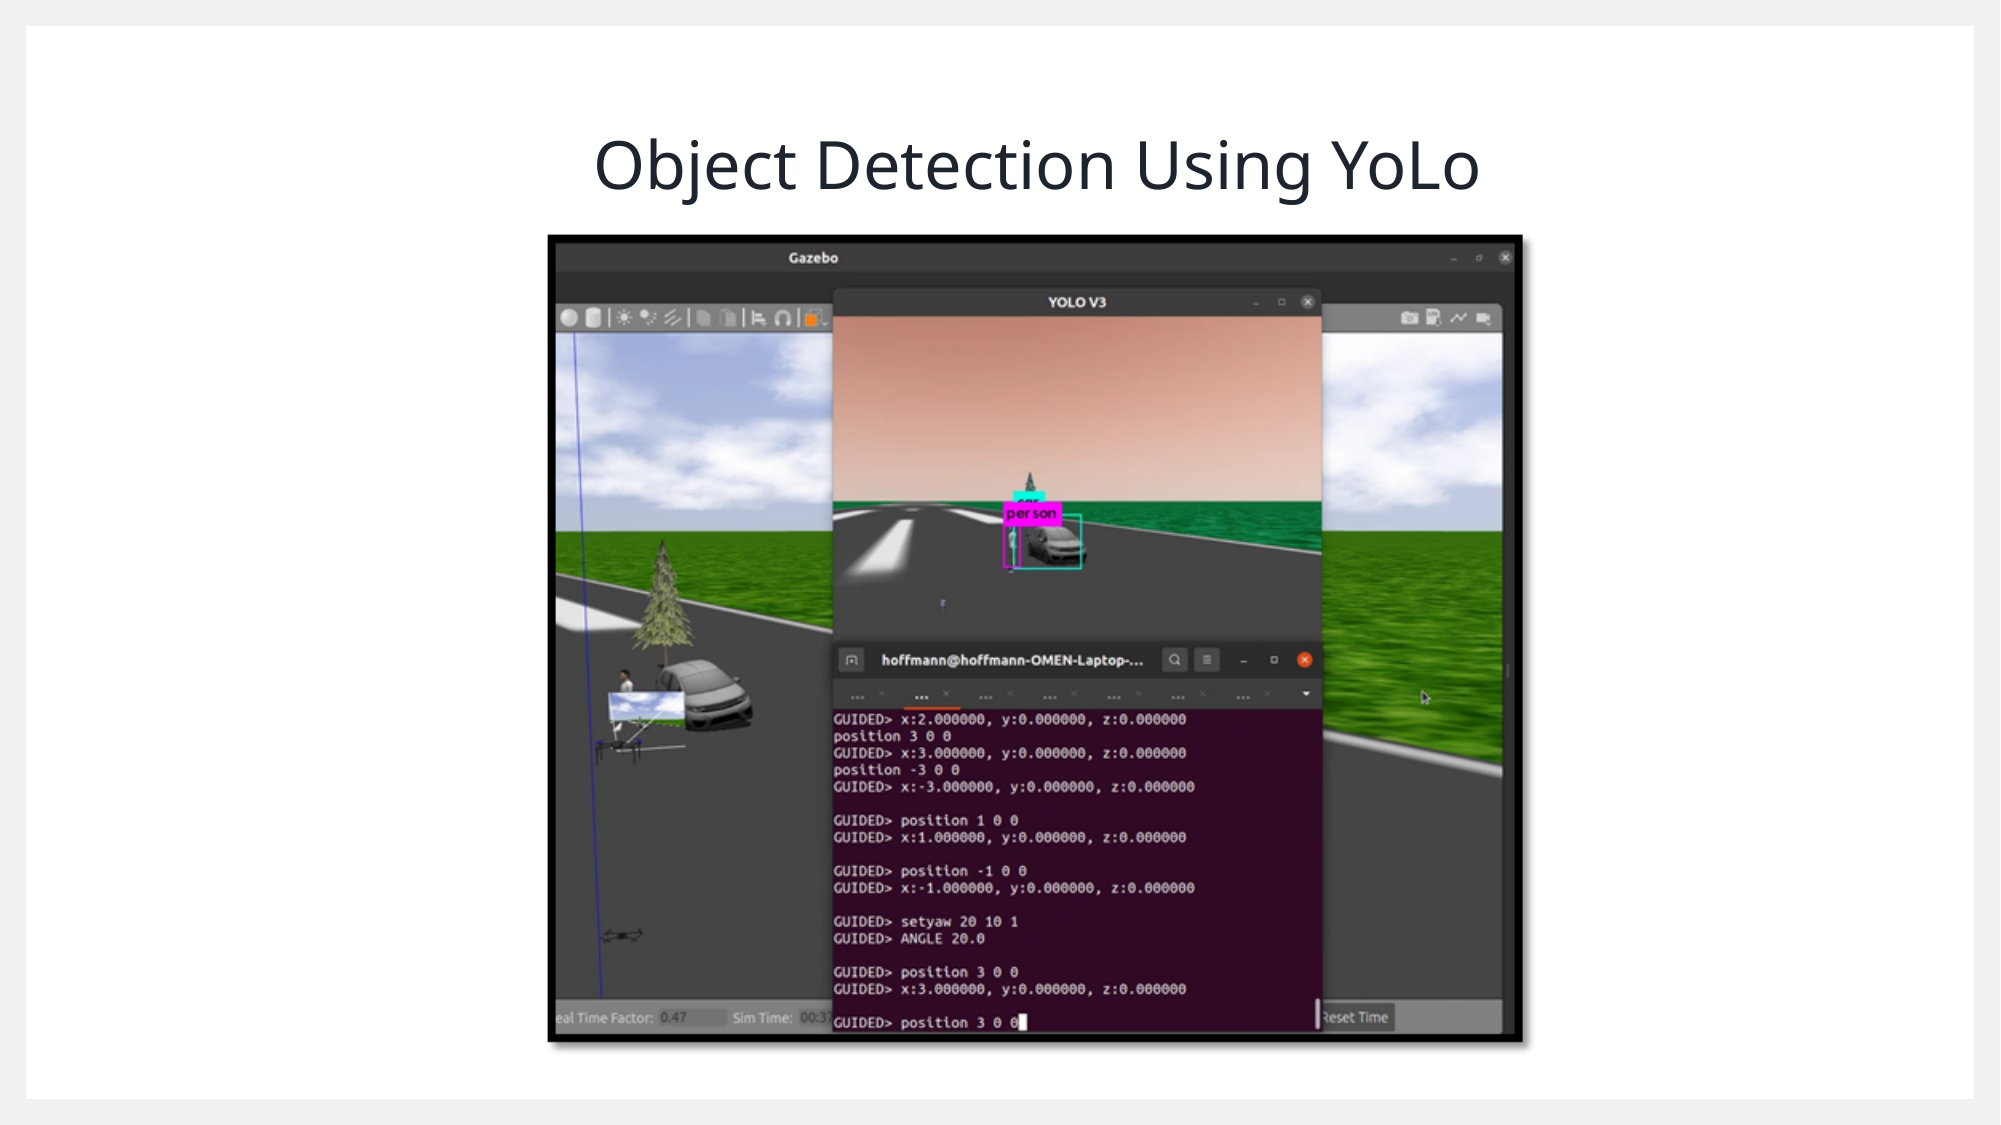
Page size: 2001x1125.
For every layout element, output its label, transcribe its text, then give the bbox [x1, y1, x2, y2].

picture [540, 227, 1539, 1060]
title Object Detection Using YoLo [207, 0, 1870, 211]
